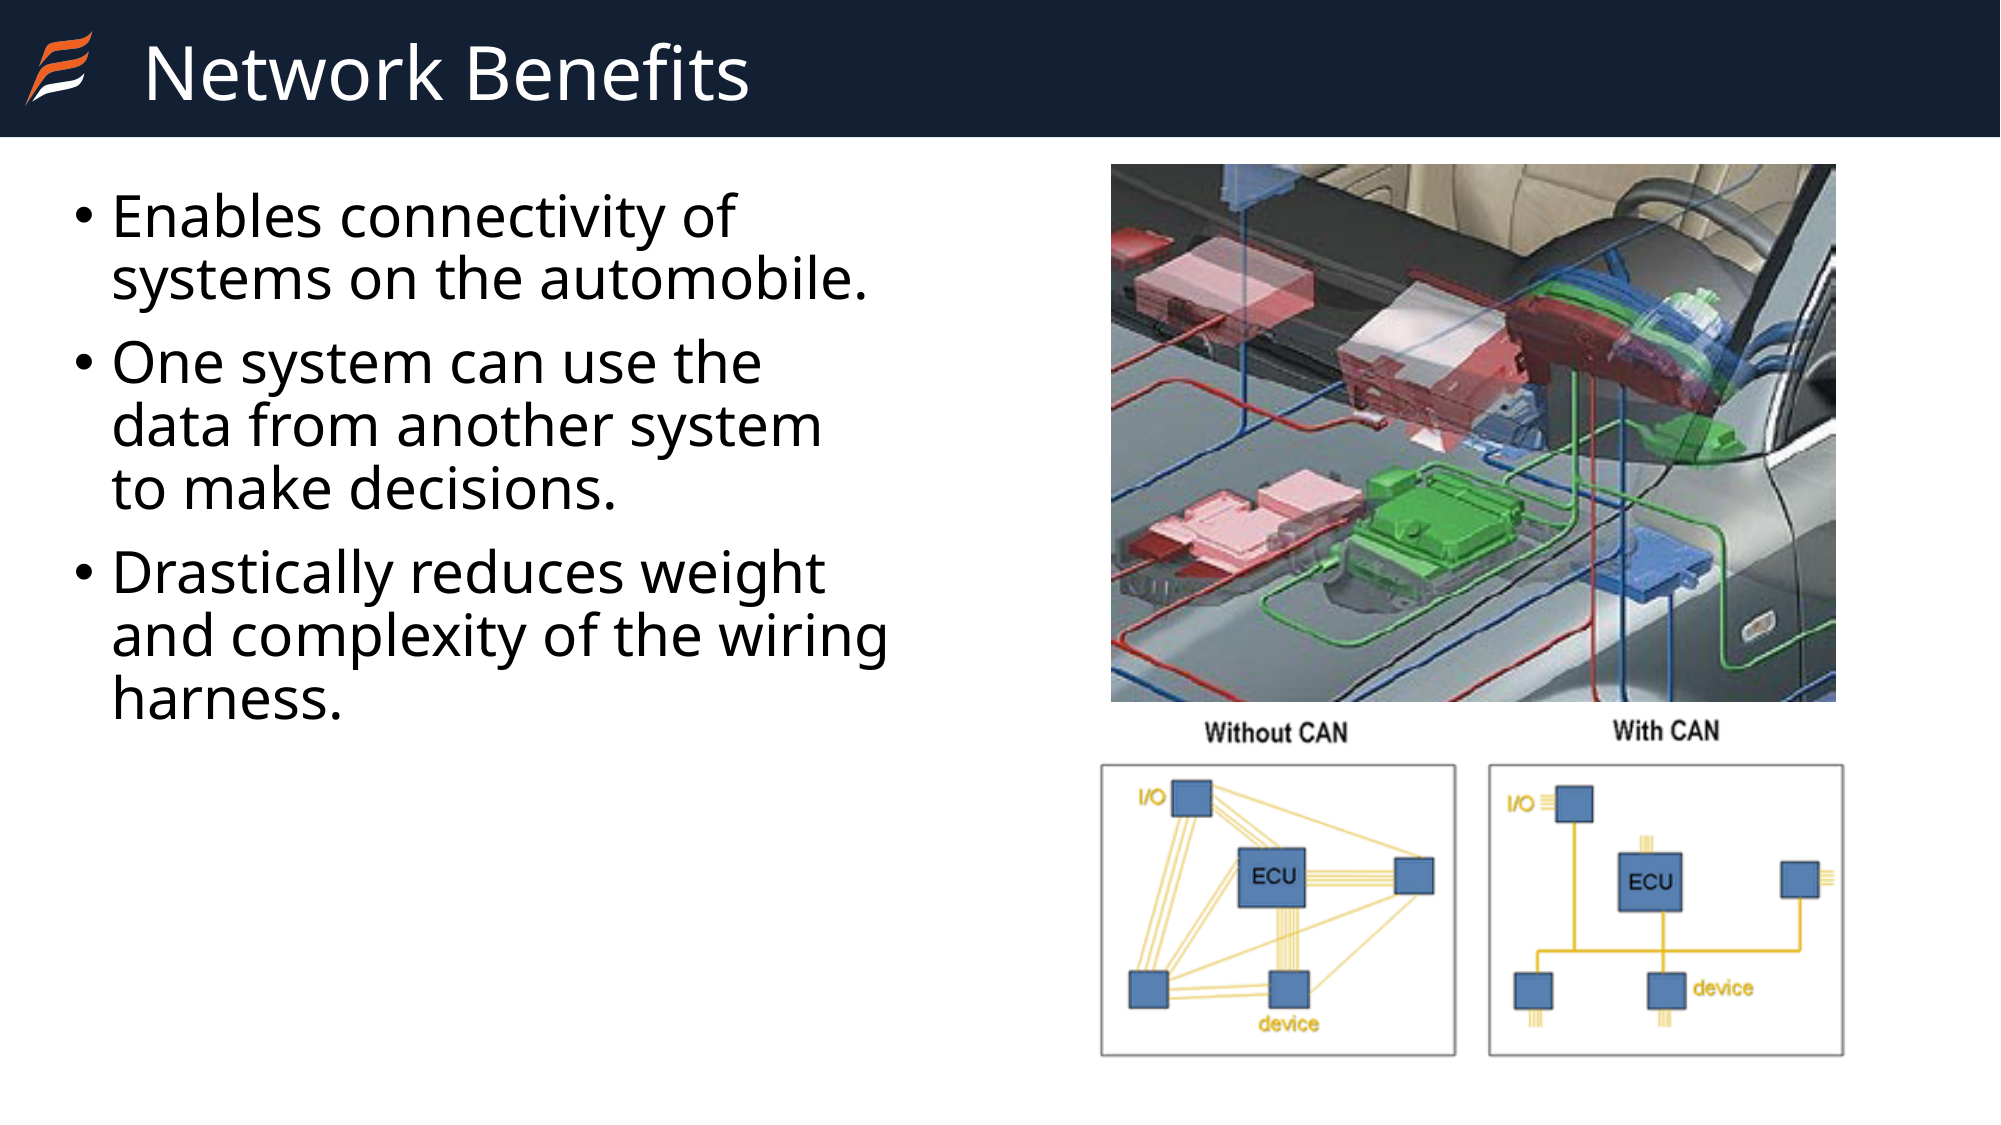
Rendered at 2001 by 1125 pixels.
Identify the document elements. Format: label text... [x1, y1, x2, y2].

picture [1082, 164, 1864, 1064]
title Network Benefits [127, 31, 1853, 122]
picture [25, 31, 92, 106]
list Enables connectivity of systems on the automobile. One system can use the data from another system to make decisions. Drastically reduces weight and complexity of the wiring harness. [58, 179, 909, 1079]
